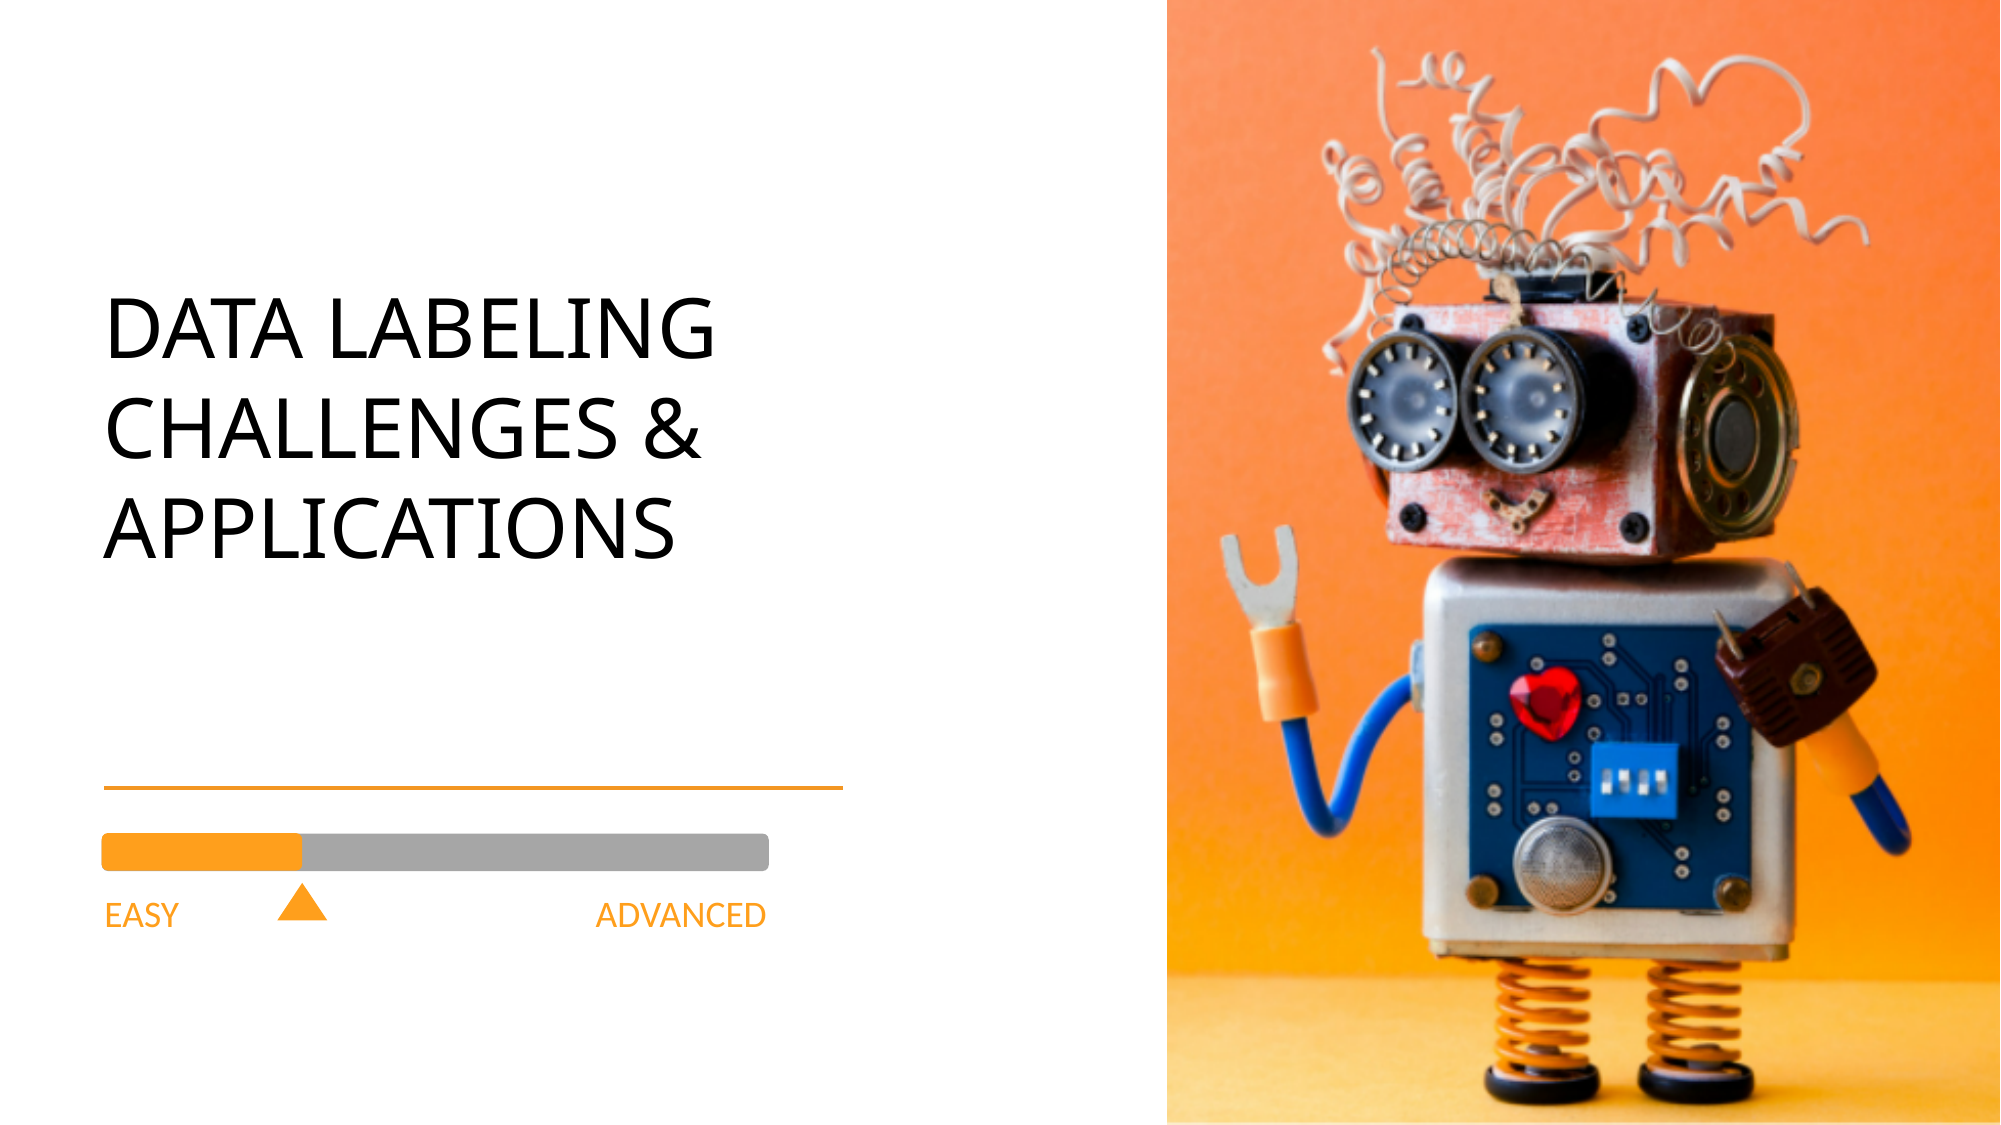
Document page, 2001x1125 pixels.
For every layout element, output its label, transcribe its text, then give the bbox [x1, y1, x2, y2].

text_box [100, 831, 304, 872]
text_box [107, 832, 770, 873]
text_box [275, 881, 330, 922]
text_box EASY [89, 882, 195, 943]
picture [1167, 0, 2000, 1125]
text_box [89, 96, 1114, 789]
text_box ADVANCED [580, 882, 782, 943]
